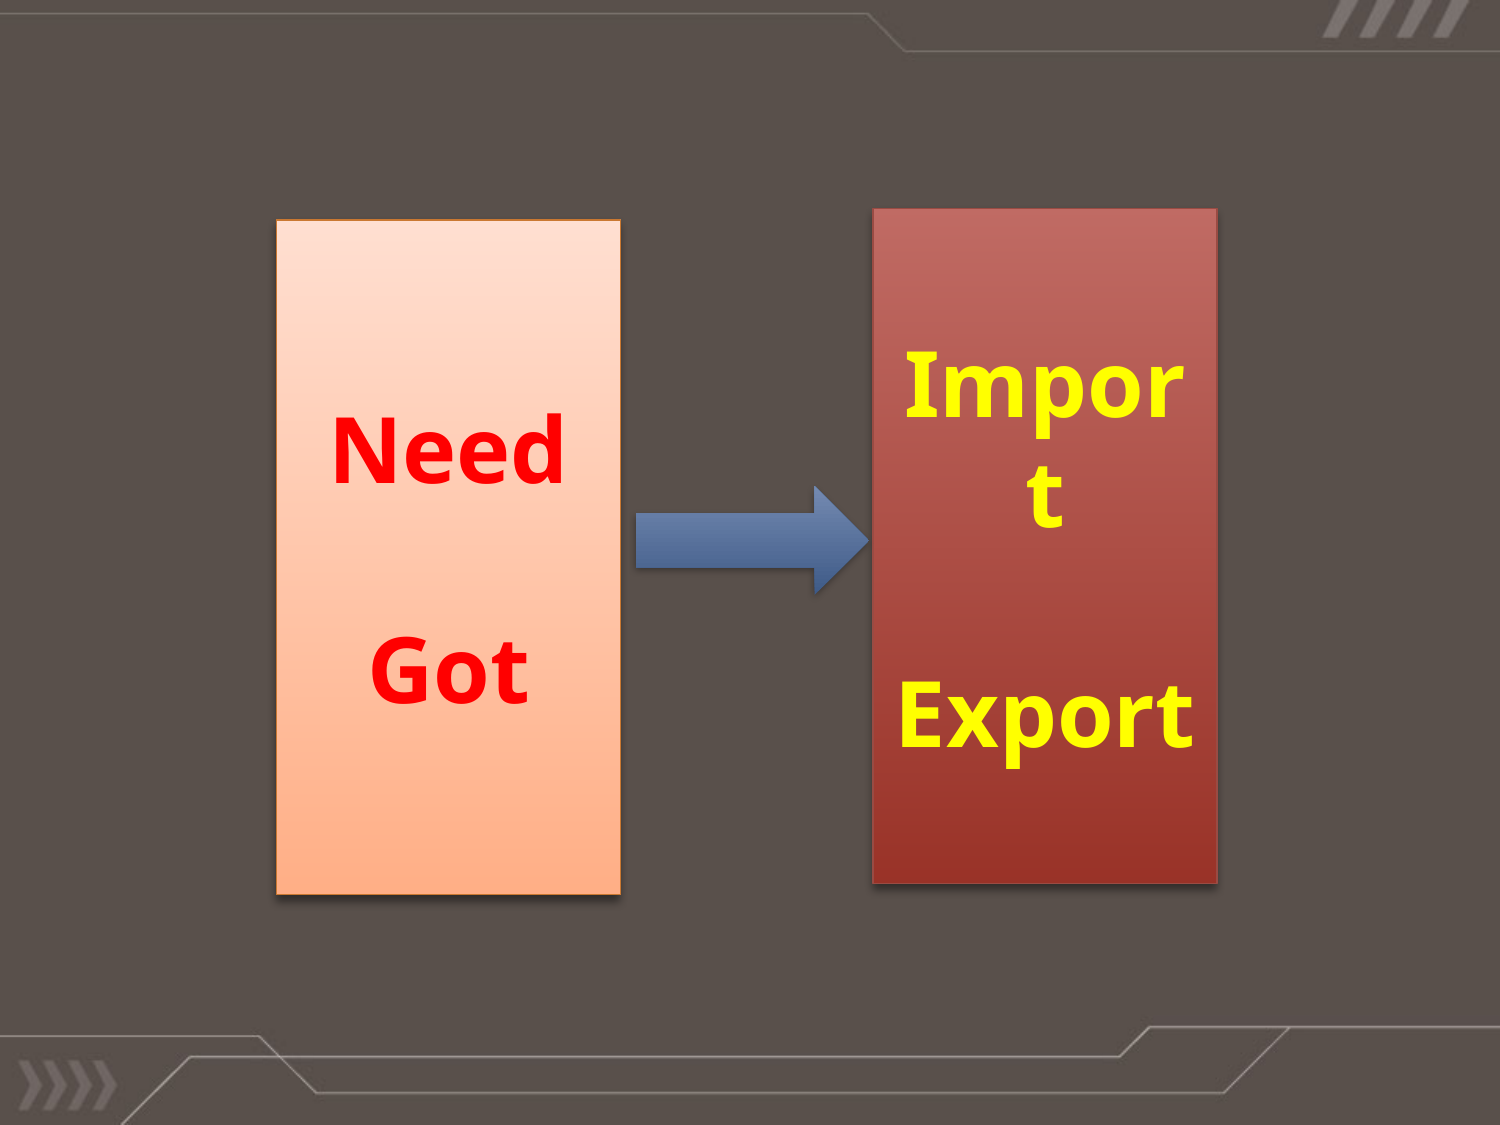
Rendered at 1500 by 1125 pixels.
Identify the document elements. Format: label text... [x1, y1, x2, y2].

picture [0, 0, 1500, 1125]
text_box Need Got [276, 219, 621, 895]
text_box Import Export [872, 208, 1218, 884]
text_box [636, 486, 869, 595]
